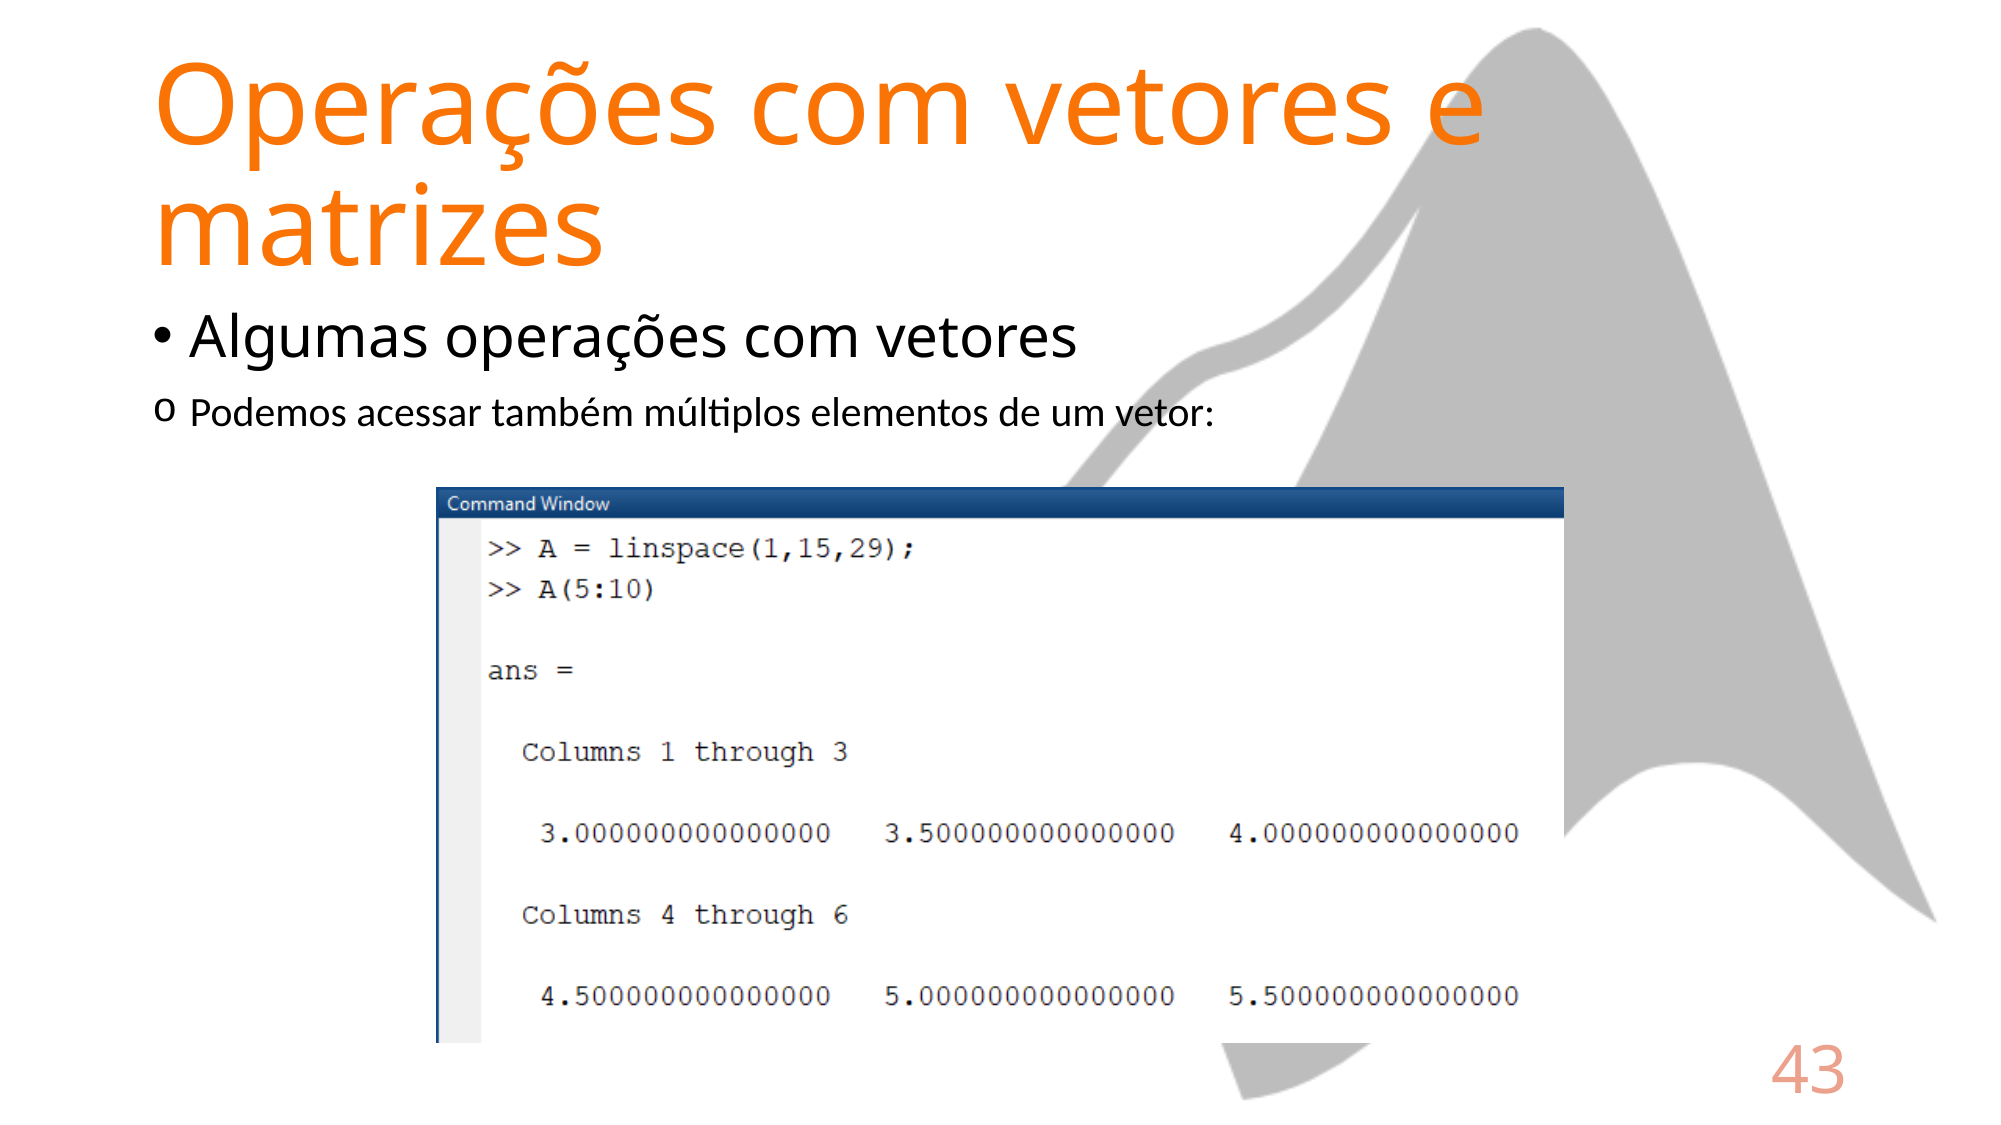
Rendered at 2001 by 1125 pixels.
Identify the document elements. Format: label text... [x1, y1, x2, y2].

title Operações com vetores e matrizes [137, 59, 1863, 278]
list Algumas operações com vetores Podemos acessar também múltiplos elementos de um vetor: [137, 299, 1766, 500]
picture [436, 487, 1564, 1043]
slide_number 43 [1412, 1042, 1863, 1103]
